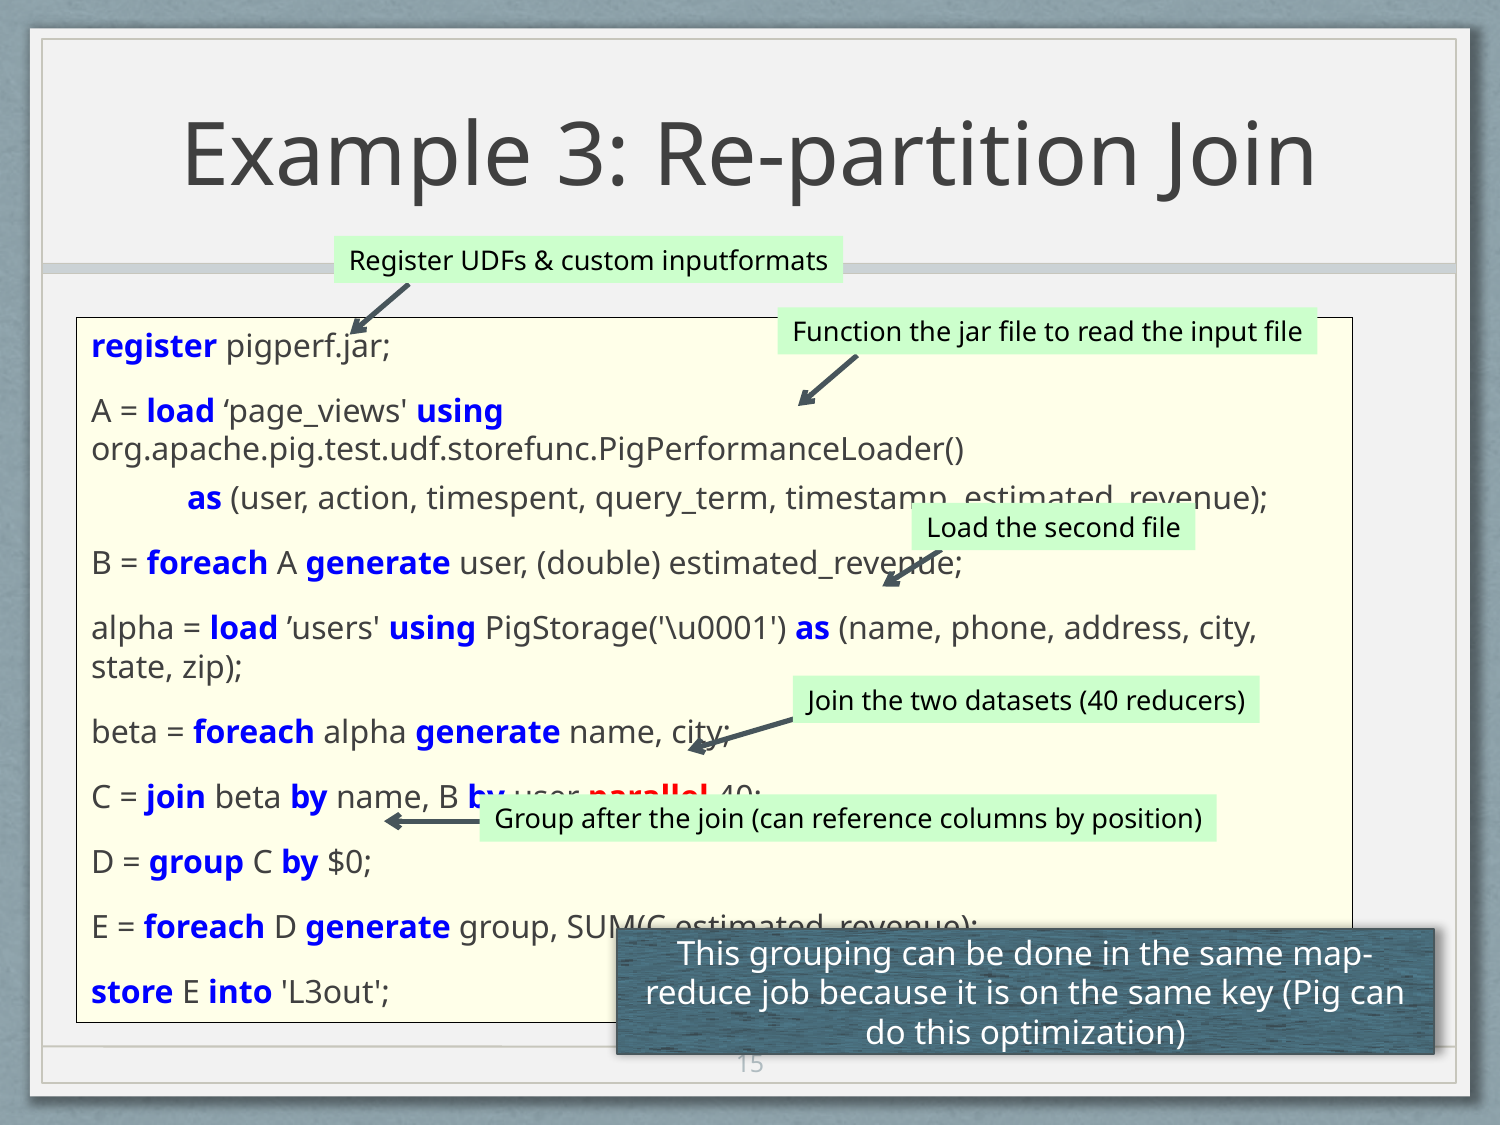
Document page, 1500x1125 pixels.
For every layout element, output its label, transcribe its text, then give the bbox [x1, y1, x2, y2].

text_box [383, 793, 1188, 843]
title Example 3: Re-partition Join [147, 40, 1353, 260]
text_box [349, 235, 1298, 407]
text_box This grouping can be done in the same map-reduce job because it is on the same key (Pig can do this optimization) [616, 928, 1435, 1055]
slide_number 15 [687, 1061, 813, 1088]
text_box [686, 502, 1241, 751]
list register pigperf.jar; A = load ‘page_views' using org.apache.pig.test.udf.storefunc.PigPerformanceLoader() as (user, action, timespent, query_term, timestamp, estimated_revenue); B = foreach A generate user, (double) estimated_revenue; alpha = load ’users' using PigStorage('\u0001') as (name, phone, address, city, state, zip); beta = foreach alpha generate name, city; C = join beta by name, B by user parallel 40; D = group C by $0; E = foreach D generate group, SUM(C.estimated_revenue); store E into 'L3out'; [76, 317, 1353, 1023]
